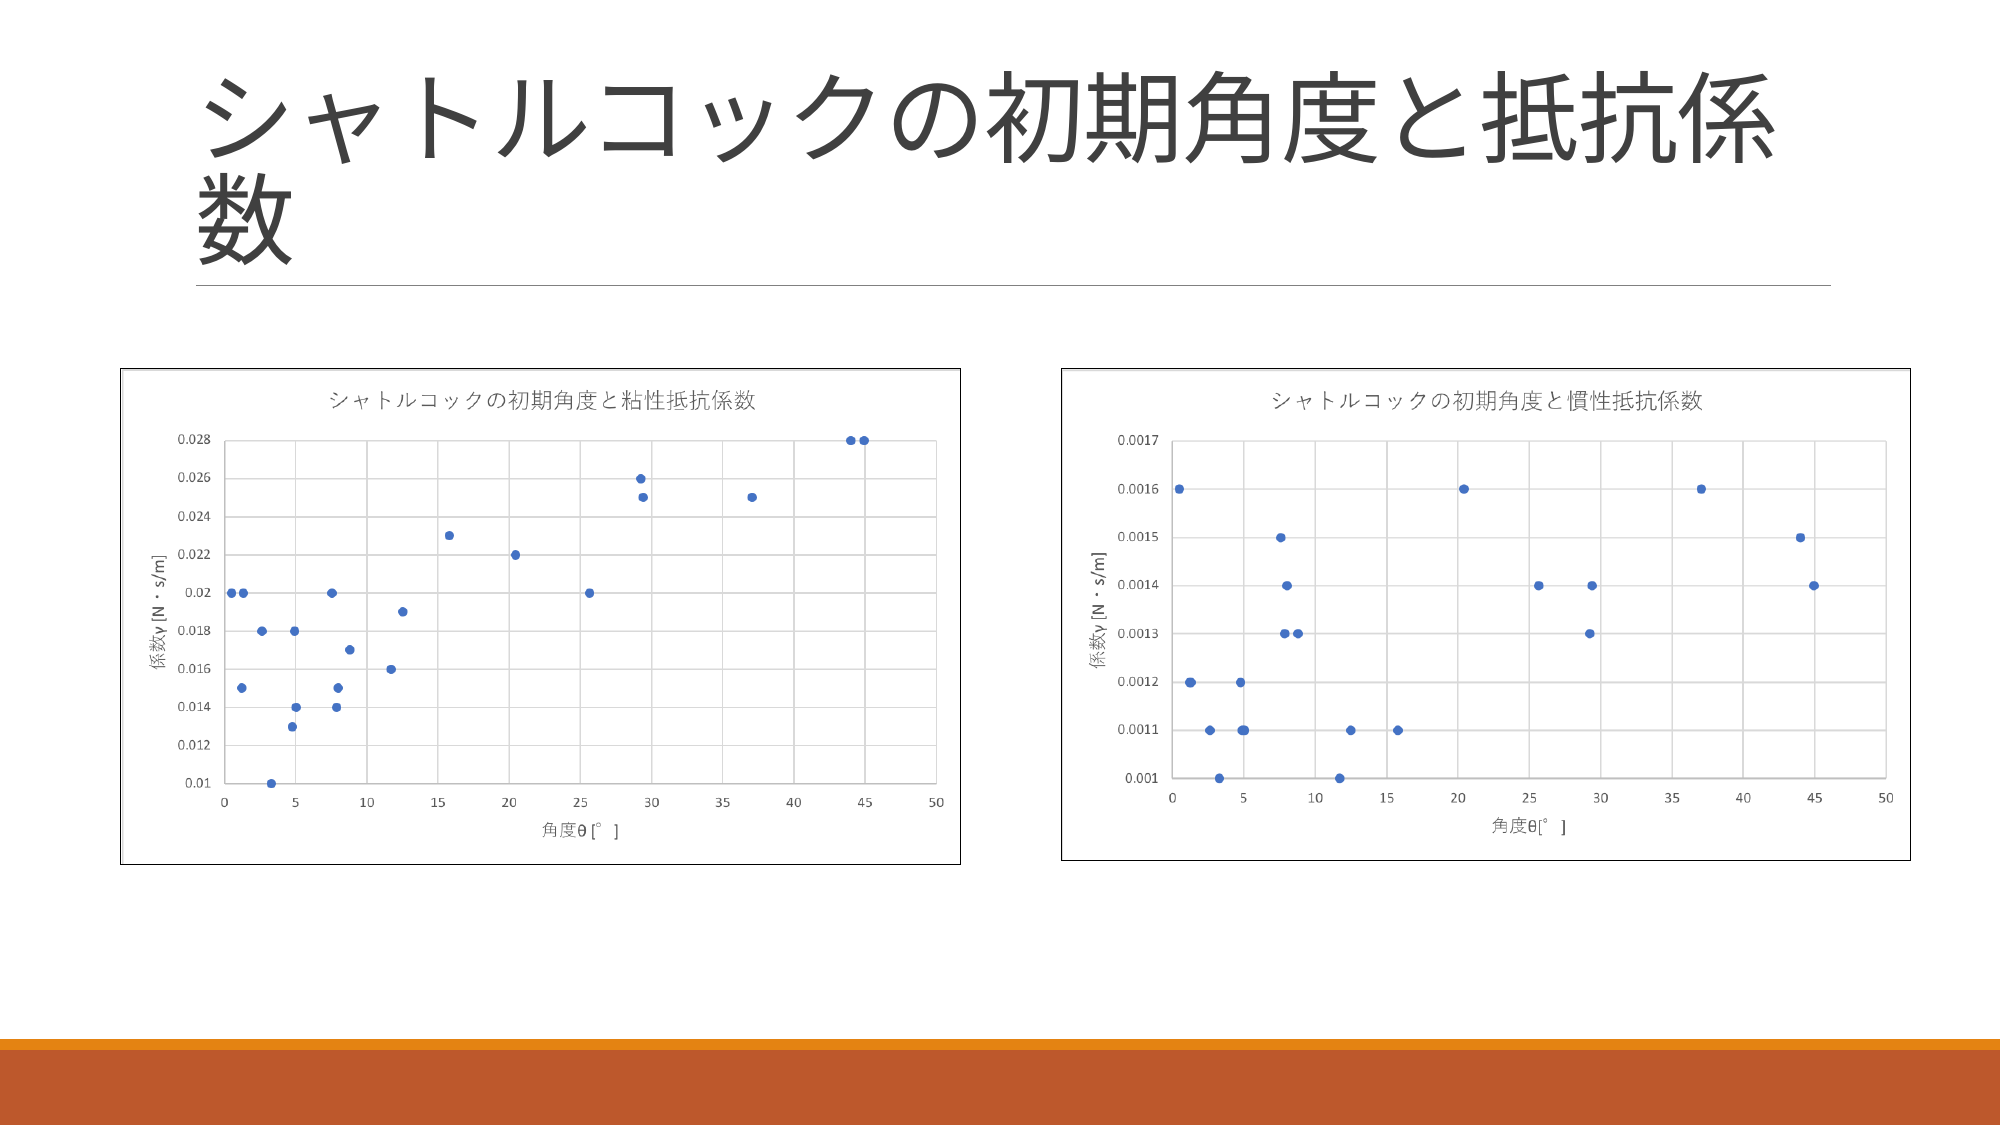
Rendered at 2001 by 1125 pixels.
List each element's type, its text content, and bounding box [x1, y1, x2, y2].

picture [119, 368, 961, 865]
picture [1061, 368, 1912, 861]
title シャトルコックの初期角度と抵抗係数 [180, 47, 1830, 285]
